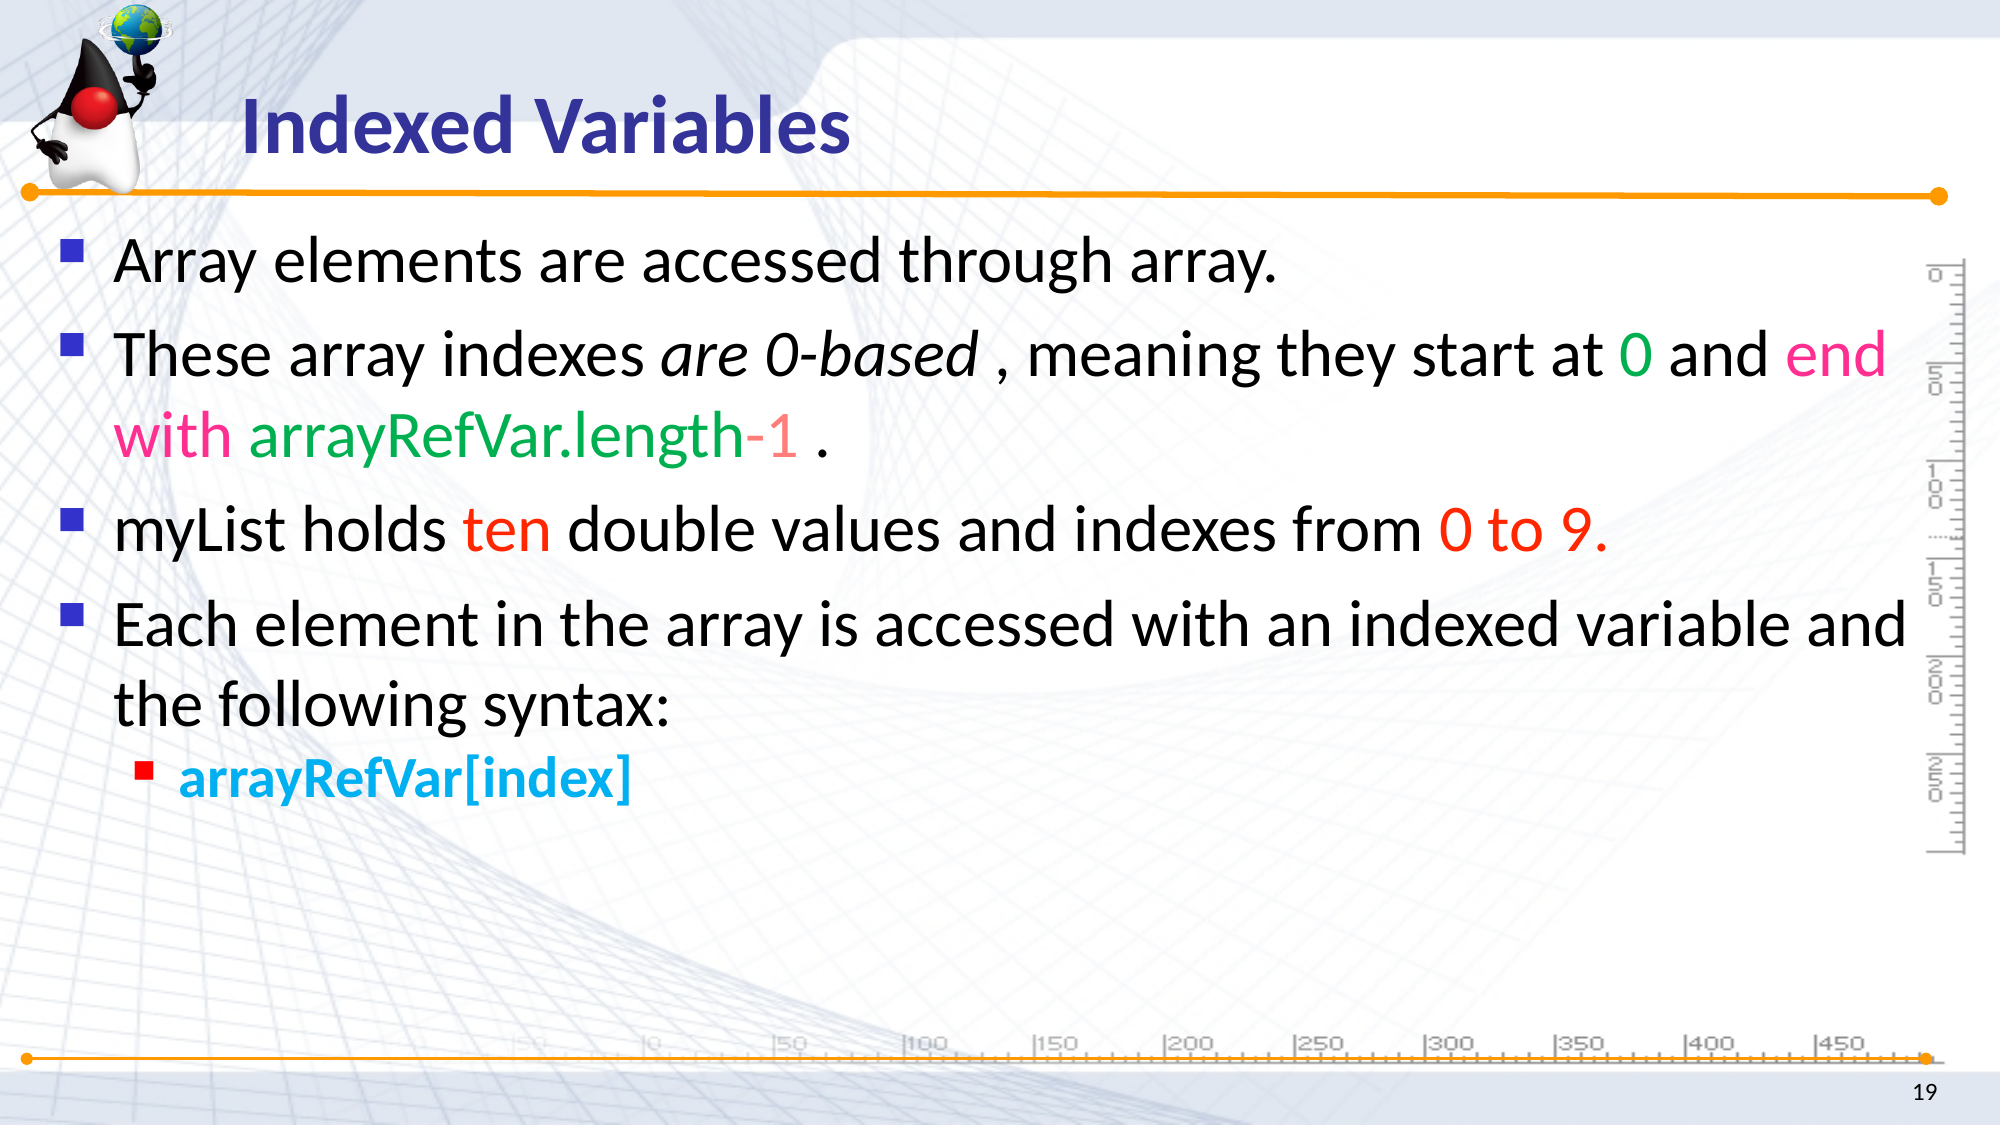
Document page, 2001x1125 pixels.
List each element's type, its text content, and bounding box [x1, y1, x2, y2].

picture [0, 0, 2000, 1125]
title Indexed Variables [232, 8, 1957, 179]
slide_number 19 [1902, 1071, 1946, 1114]
list Array elements are accessed through array. These array indexes are 0-based , meaning they start at 0 and end with arrayRefVar.length-1 . myList holds ten double values and indexes from 0 to 9. Each element in the array is accessed with an indexed variable and the following syntax: arrayRefVar[index] [48, 207, 1950, 1000]
